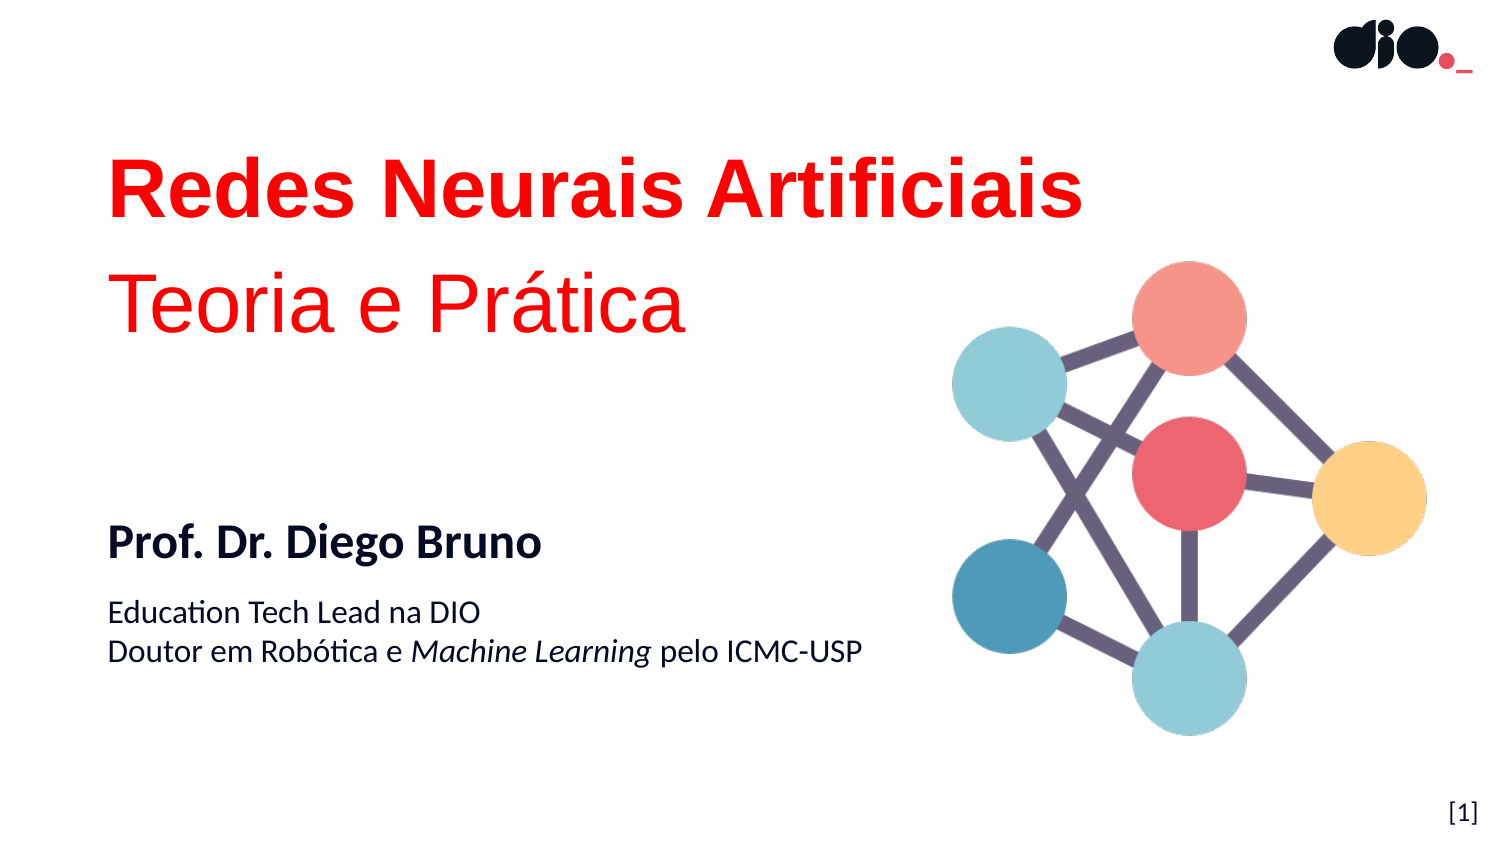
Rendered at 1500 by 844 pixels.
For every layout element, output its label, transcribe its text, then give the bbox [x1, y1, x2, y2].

picture [1333, 19, 1473, 74]
text_box Prof. Dr. Diego Bruno Education Tech Lead na DIO Doutor em Robótica e Machine Learning pelo ICMC-USP [92, 493, 1202, 812]
picture [928, 237, 1451, 760]
slide_number [1] [1403, 779, 1494, 844]
text_box Redes Neurais Artificiais Teoria e Prática [92, 104, 1488, 422]
